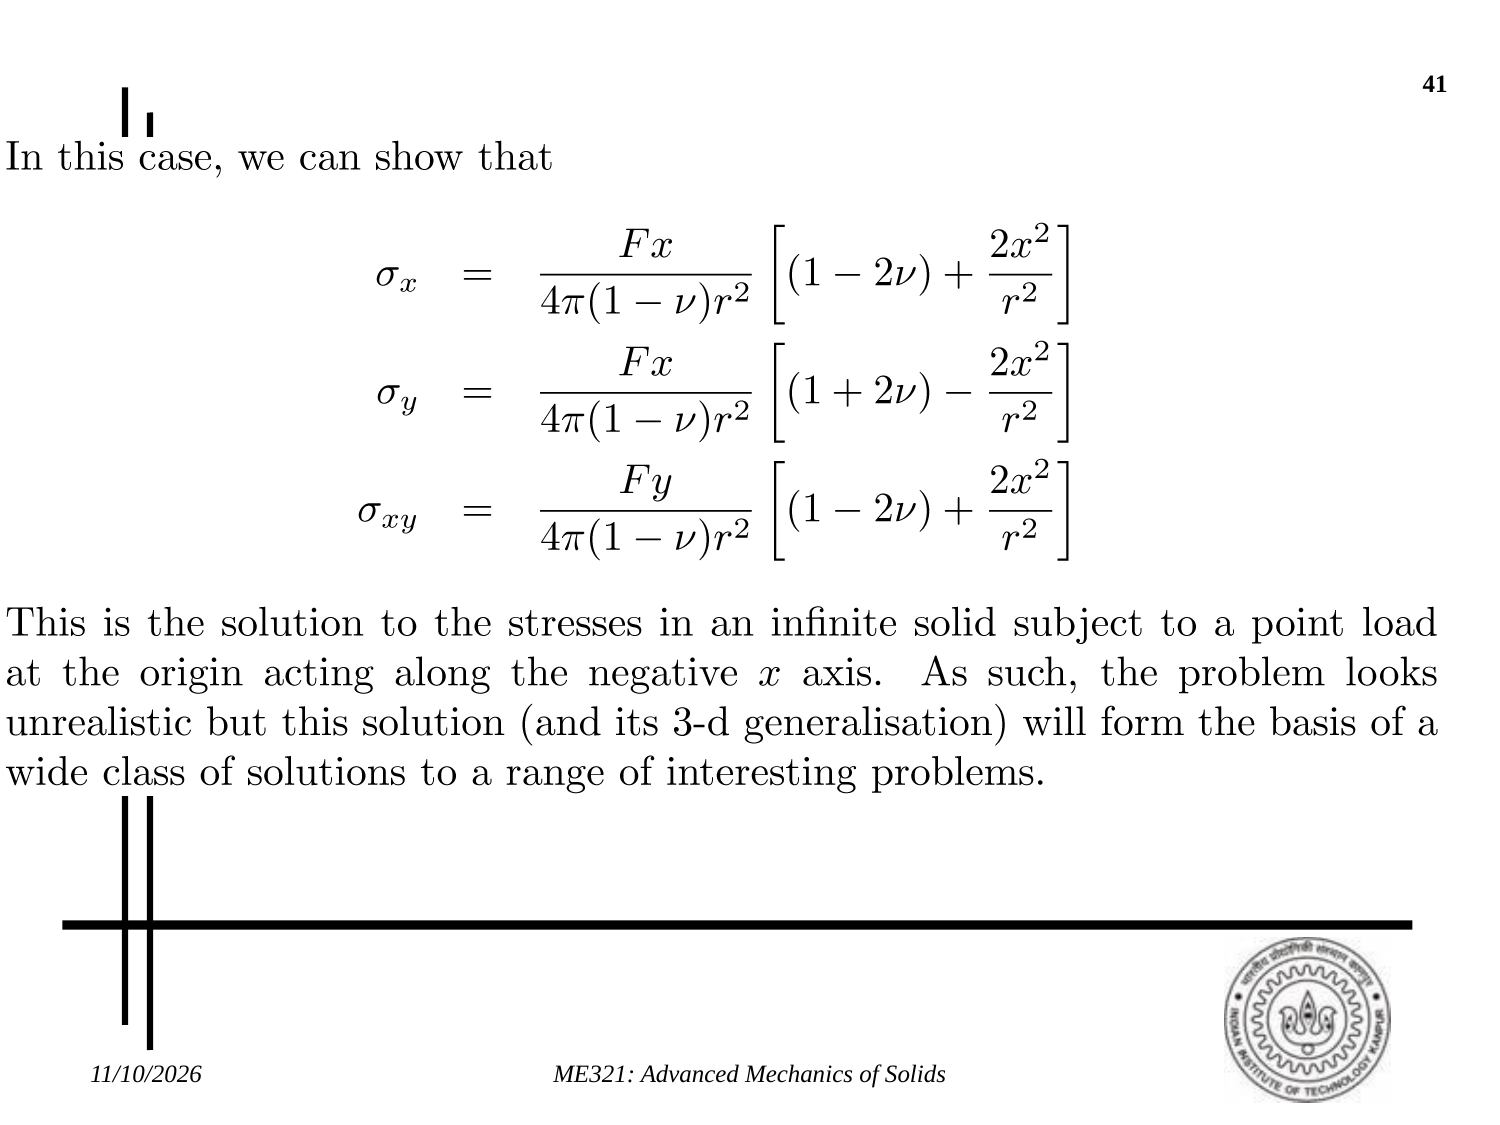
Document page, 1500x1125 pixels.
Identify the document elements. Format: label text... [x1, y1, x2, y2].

footer ME321: Advanced Mechanics of Solids [512, 1042, 988, 1103]
picture [1, 137, 1440, 796]
picture [1224, 937, 1391, 1103]
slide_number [75, 1042, 425, 1103]
slide_number 41 [1387, 50, 1463, 116]
